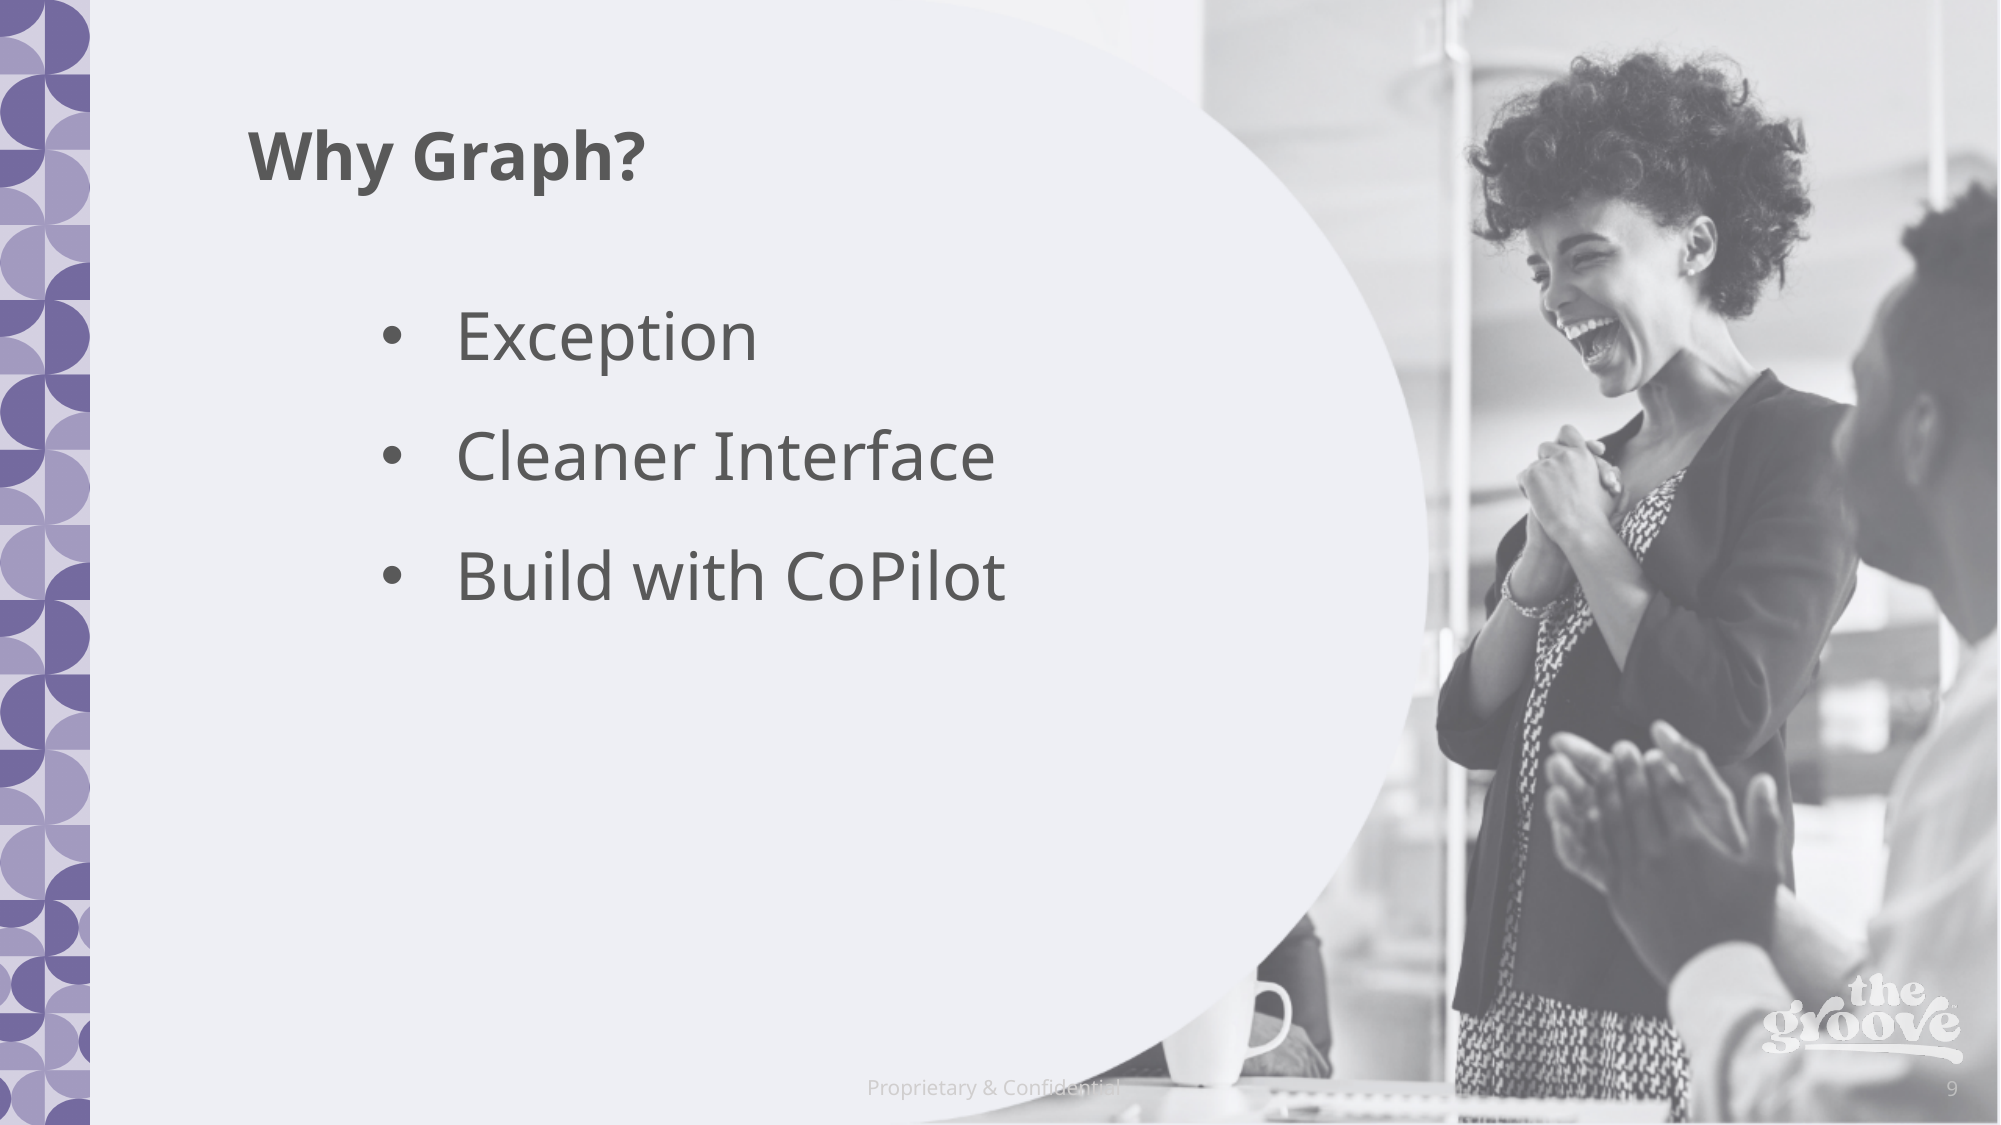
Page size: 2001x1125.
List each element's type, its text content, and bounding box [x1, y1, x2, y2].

list Exception Cleaner Interface Build with CoPilot [328, 246, 1194, 751]
slide_number 9 [1522, 1059, 1973, 1120]
picture [874, 0, 1998, 1125]
picture [0, 0, 90, 1125]
title Why Graph? [233, 115, 936, 206]
